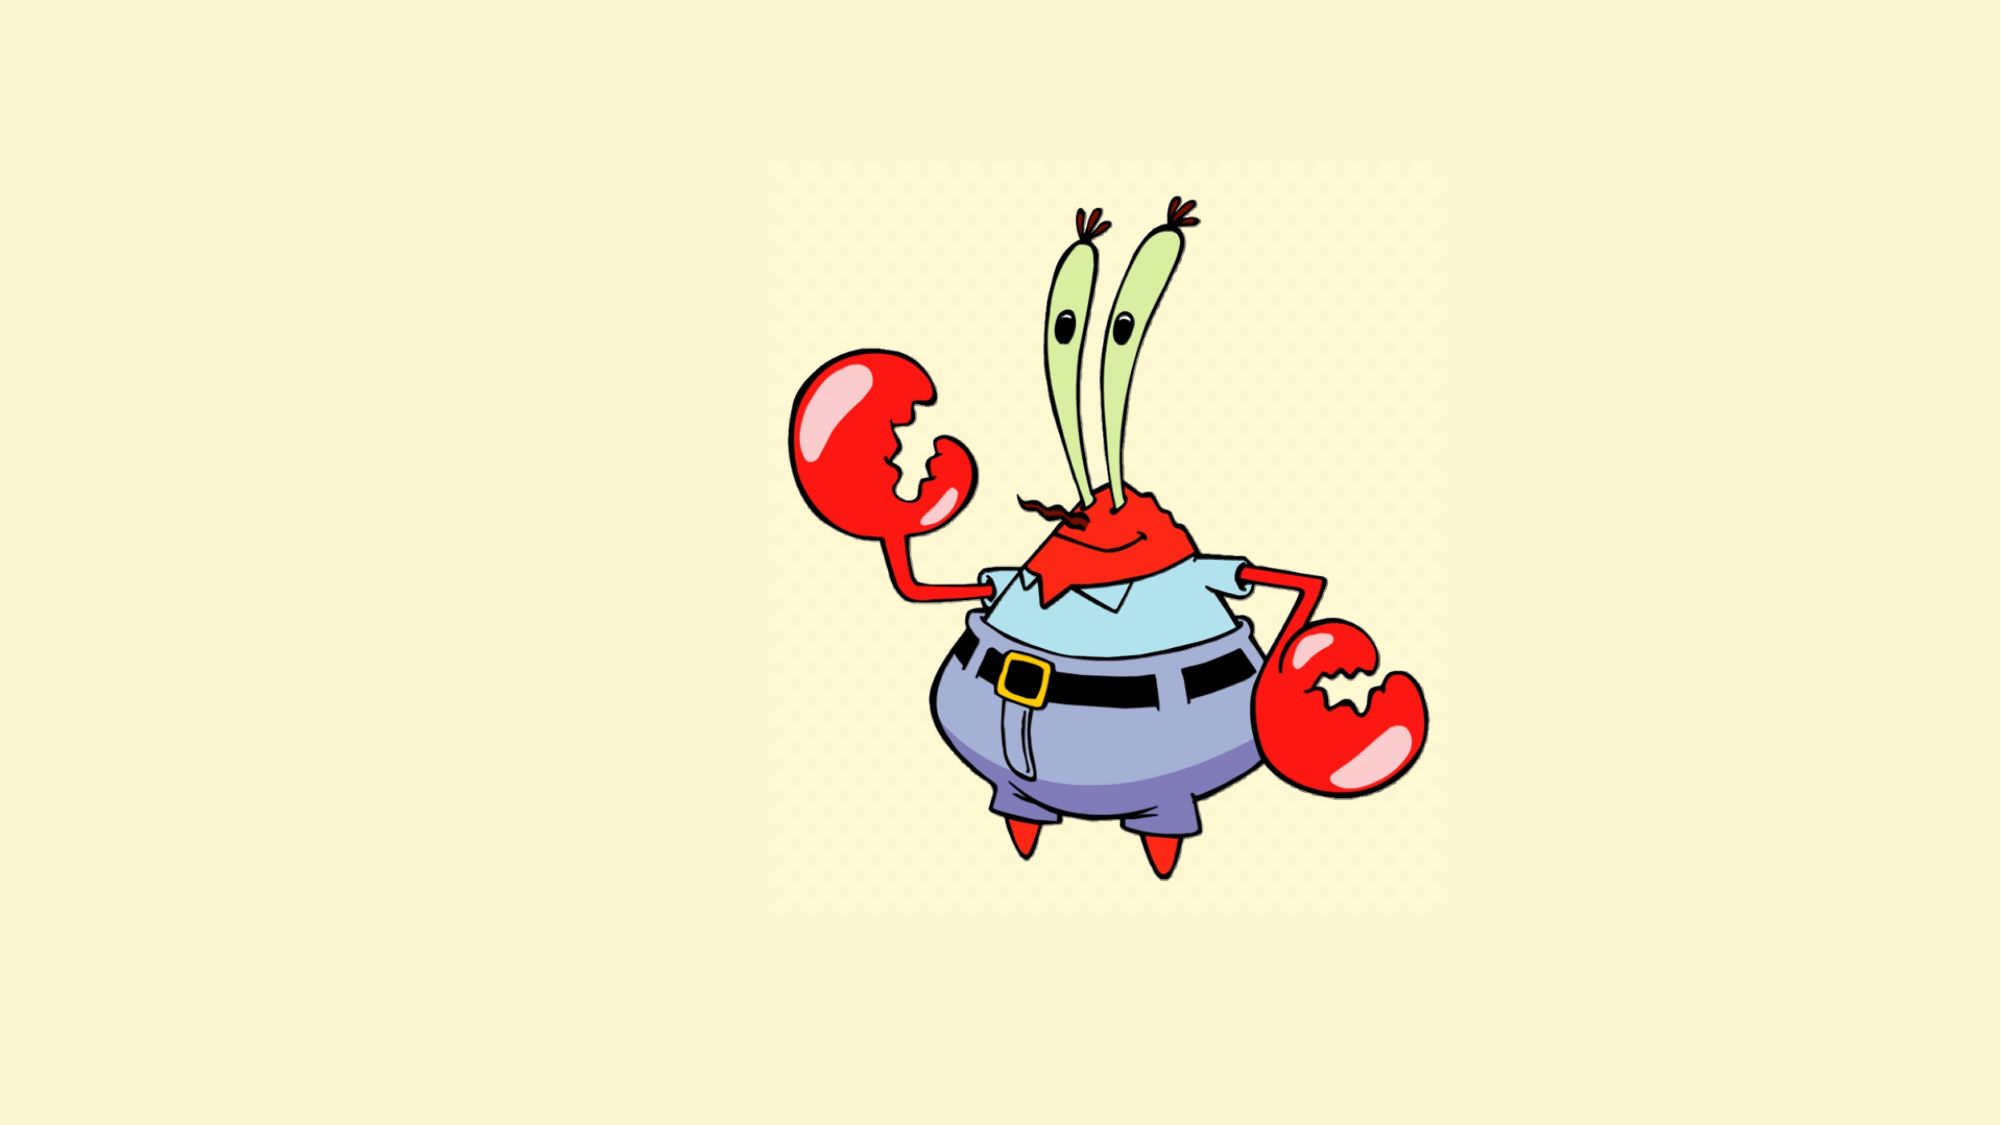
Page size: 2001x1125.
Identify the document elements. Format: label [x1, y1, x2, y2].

text_box [771, 163, 1445, 914]
